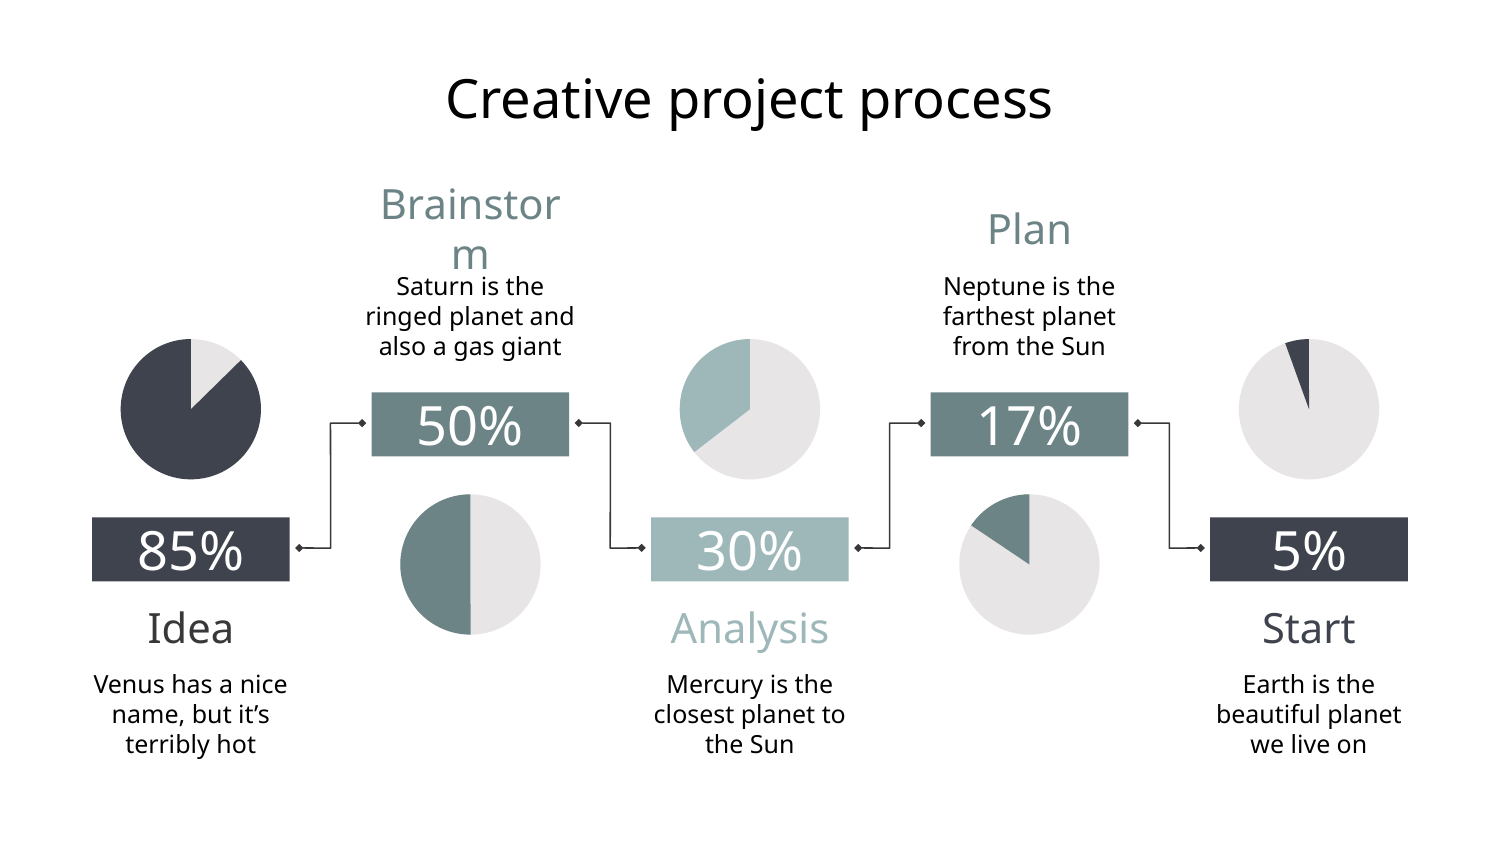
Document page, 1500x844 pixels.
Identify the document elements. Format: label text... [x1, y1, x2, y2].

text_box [318, 422, 341, 549]
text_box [626, 338, 874, 772]
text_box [905, 199, 1154, 635]
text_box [346, 199, 595, 635]
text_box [1159, 422, 1180, 549]
title Creative project process [67, 49, 1433, 144]
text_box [67, 338, 315, 772]
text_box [1185, 338, 1433, 772]
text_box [598, 422, 621, 549]
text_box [877, 422, 900, 549]
